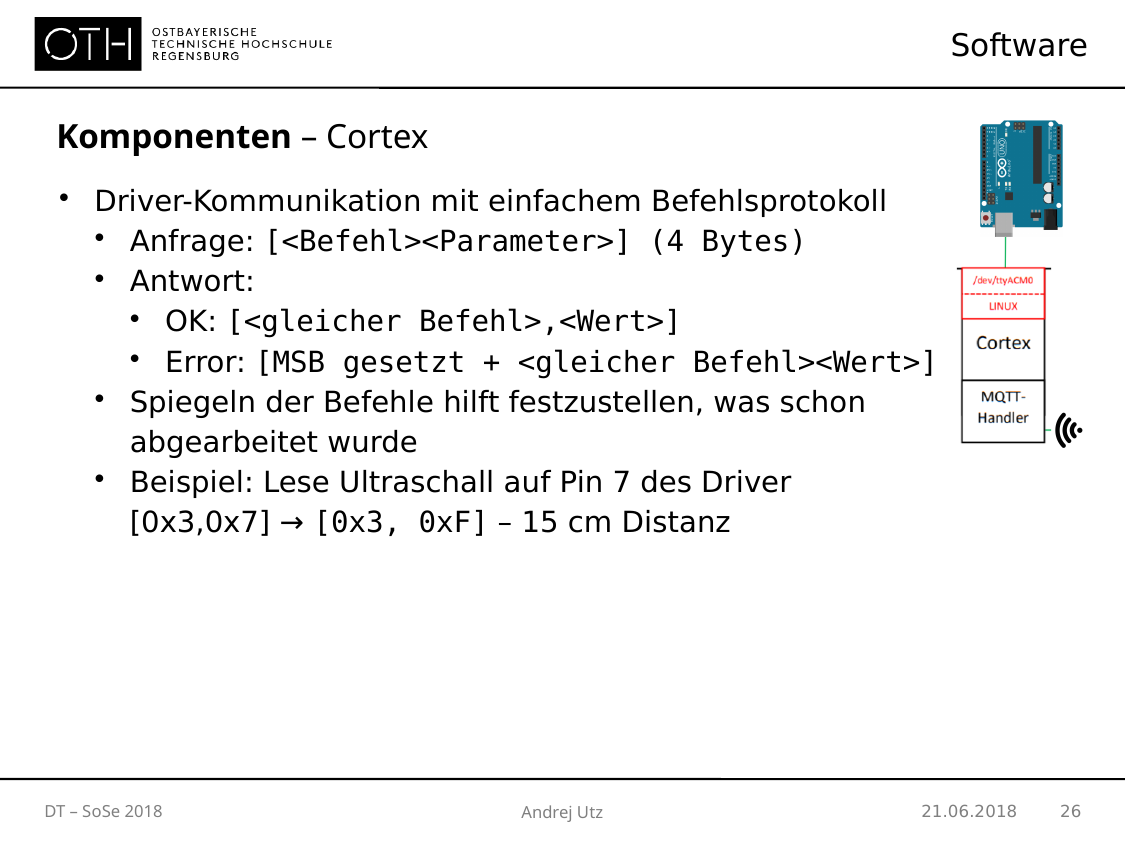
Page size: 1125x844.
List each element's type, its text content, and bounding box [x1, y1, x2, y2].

picture [34, 17, 332, 71]
picture [873, 121, 1125, 449]
text_box Driver-Kommunikation mit einfachem Befehlsprotokoll Anfrage: [<Befehl><Parameter>] (4 Bytes) Antwort: OK: [<gleicher Befehl>,<Wert>] Error: [MSB gesetzt + <gleicher Befehl><Wert>] Spiegeln der Befehle hilft festzustellen, was schon abgearbeitet wurde Beispiel: Lese Ultraschall auf Pin 7 des Driver [0x3,0x7] → [0x3, 0xF] – 15 cm Distanz [58, 177, 957, 750]
text_box Komponenten – Cortex [56, 106, 886, 166]
text_box Andrej Utz [481, 794, 644, 829]
text_box Software [332, 17, 1089, 71]
